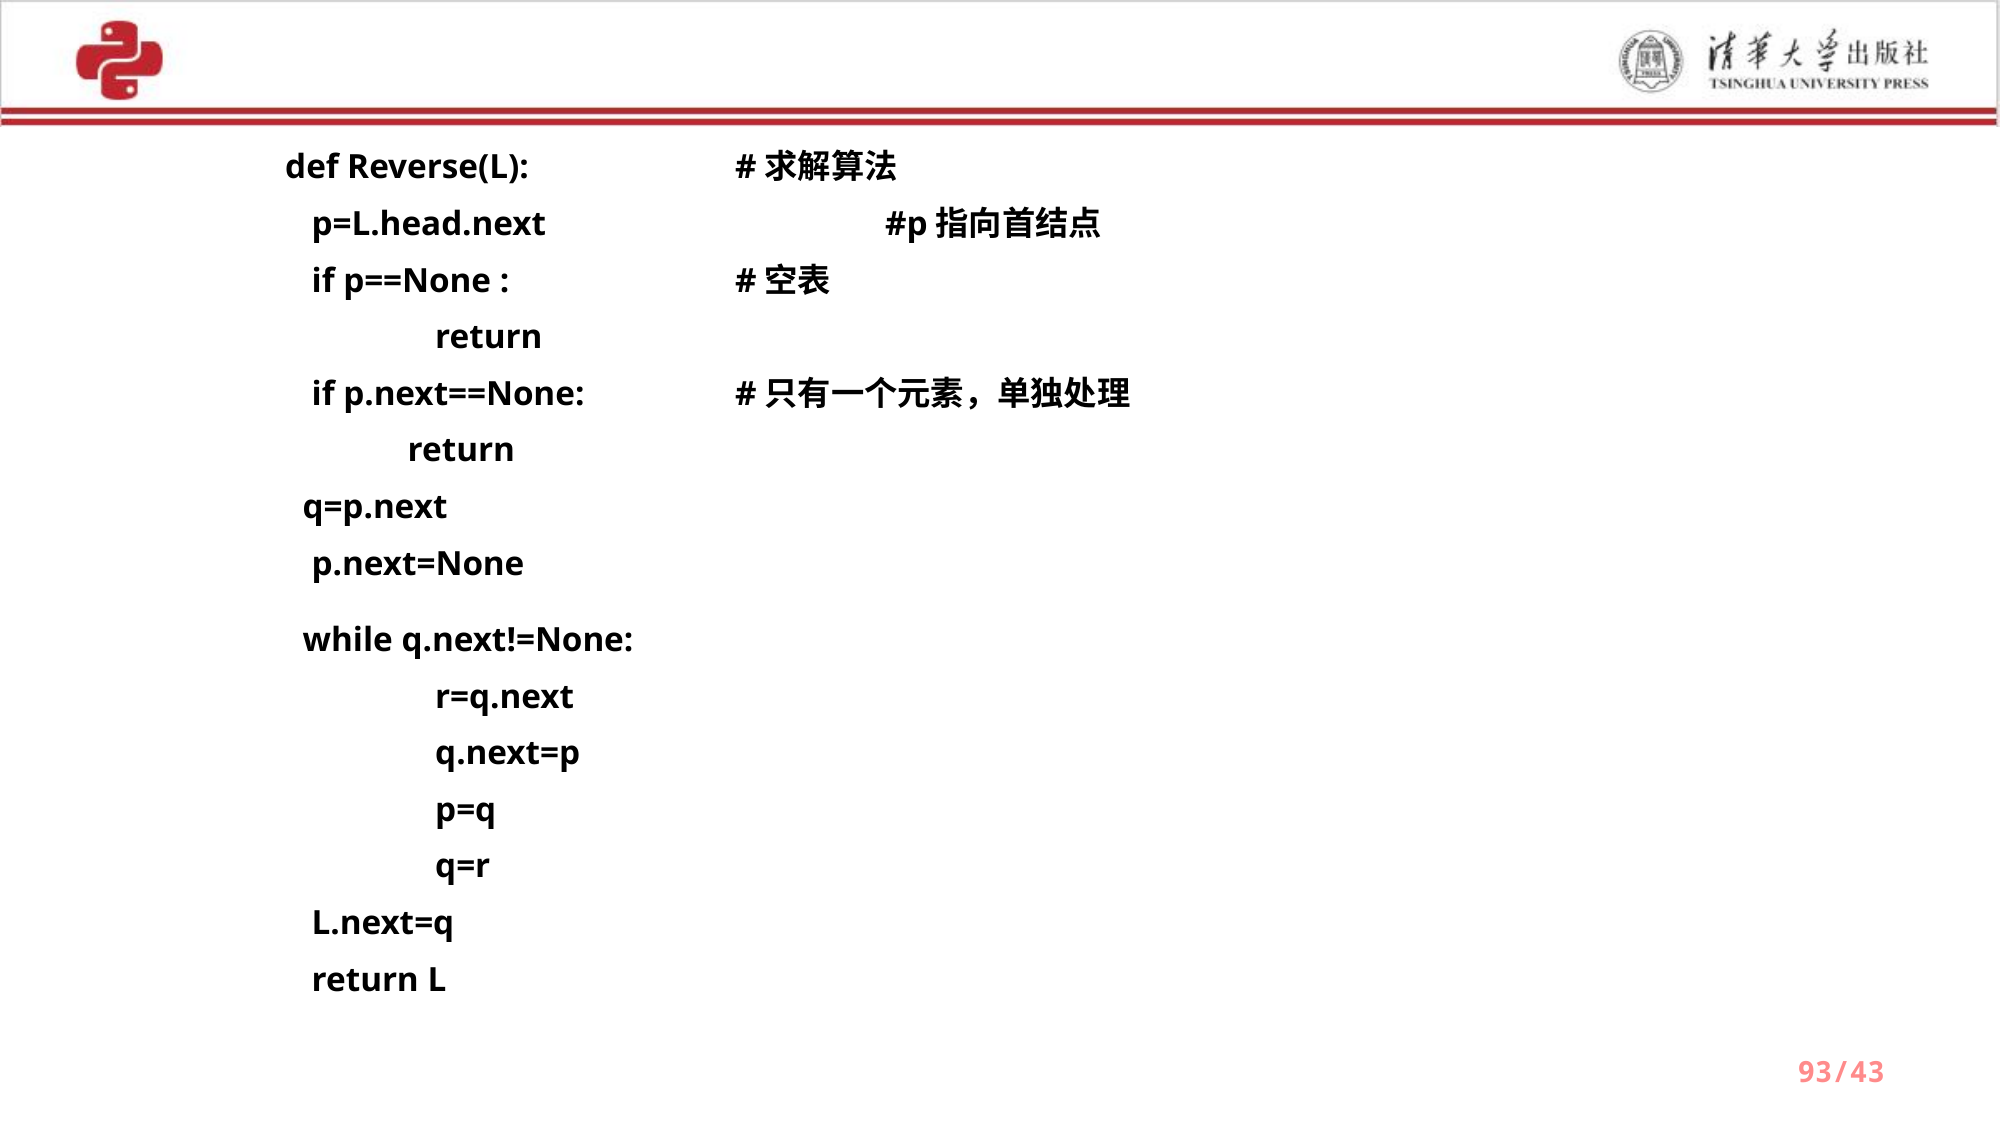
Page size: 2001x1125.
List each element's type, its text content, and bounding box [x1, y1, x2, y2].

slide_number 93/43 [1433, 1042, 1900, 1103]
text_box def Reverse(L): #求解算法 p=L.head.next #p指向首结点 if p==None : #空表 return if p.next==None: #只有一个元素，单独处理 return q=p.next p.next=None while q.next!=None: r=q.next q.next=p p=q q=r L.next=q return L [254, 126, 1522, 1017]
picture [0, 0, 2000, 127]
